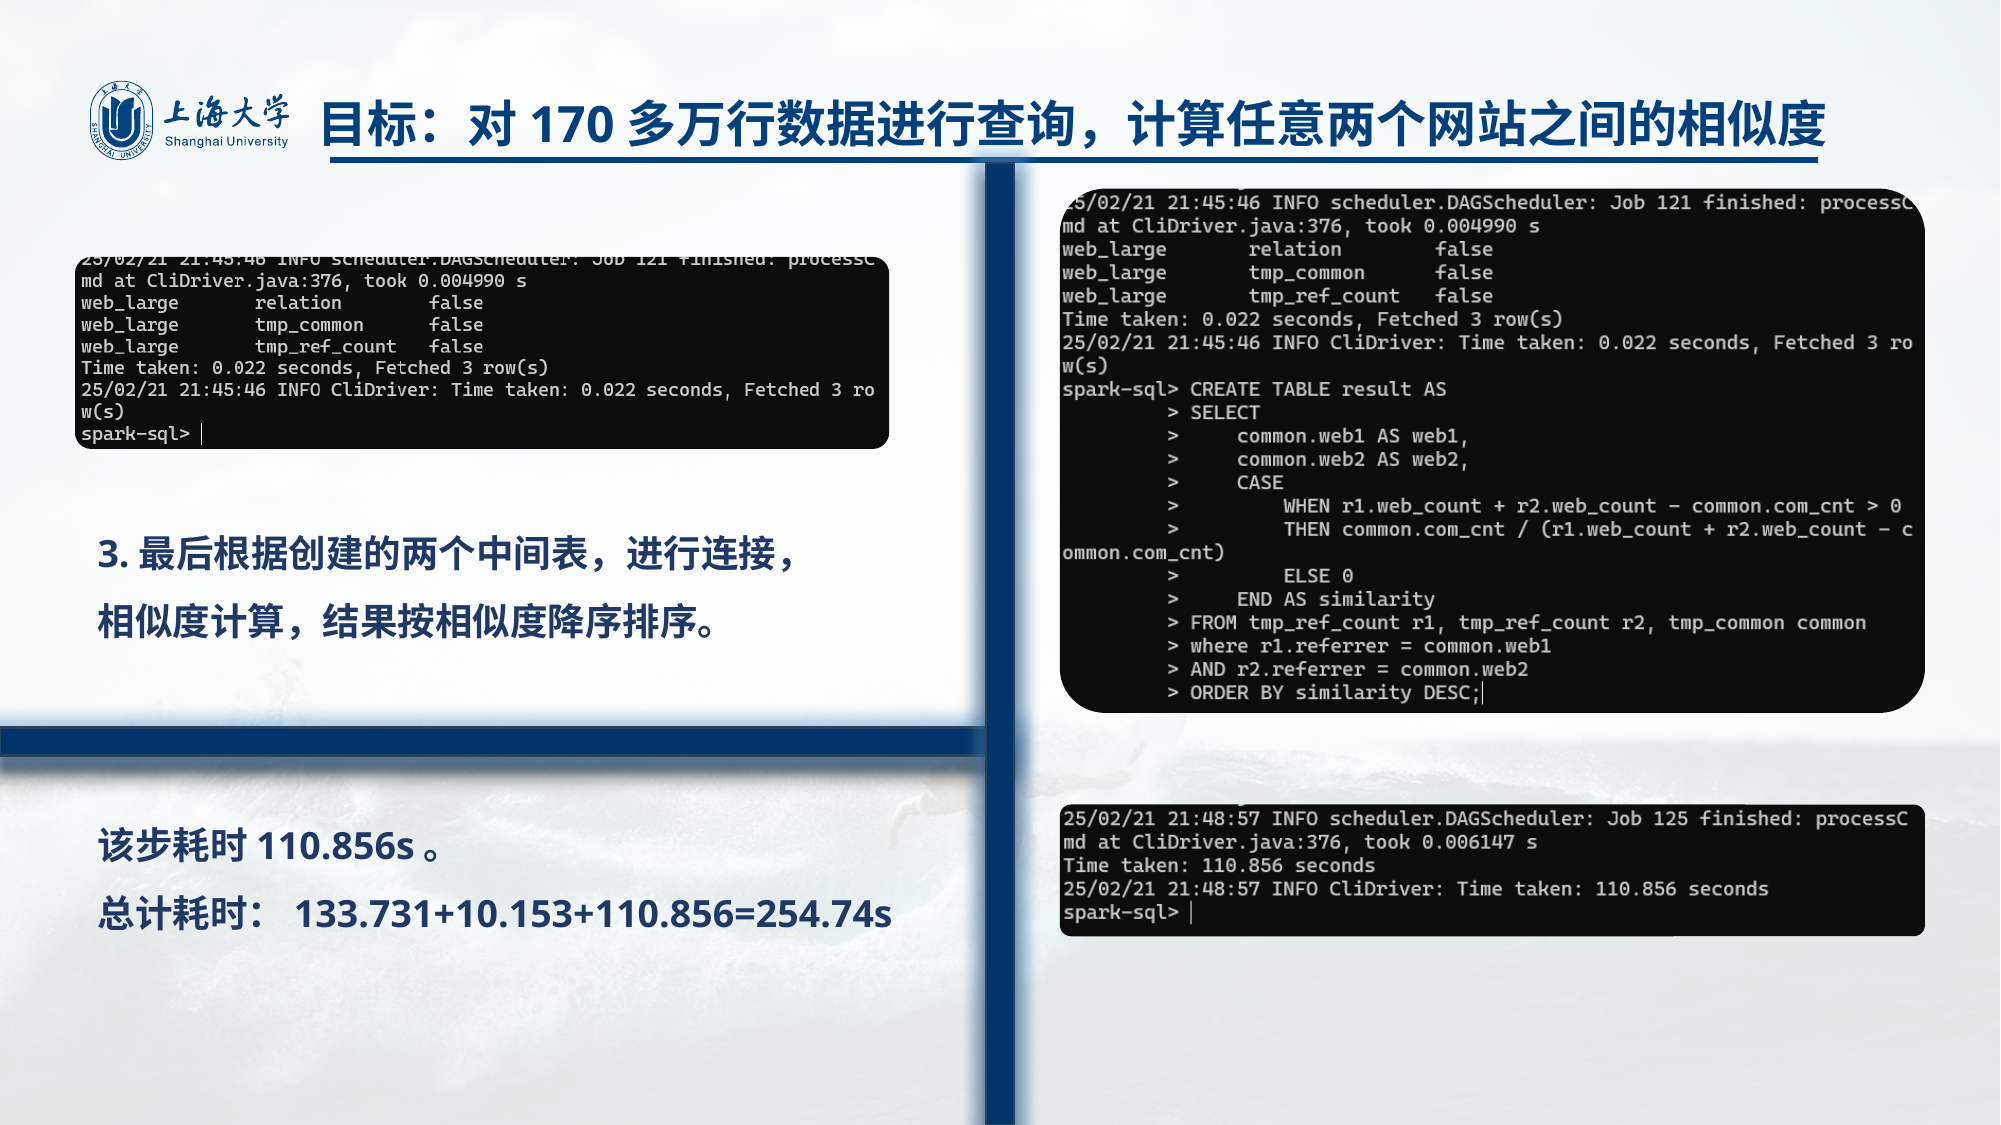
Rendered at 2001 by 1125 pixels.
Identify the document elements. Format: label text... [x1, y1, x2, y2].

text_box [90, 80, 290, 161]
text_box 3.最后根据创建的两个中间表，进行连接，相似度计算，结果按相似度降序排序。 [82, 500, 817, 651]
text_box 该步耗时110.856s。 总计耗时：133.731+10.153+110.856=254.74s [82, 792, 963, 1010]
text_box [985, 162, 1015, 1125]
text_box [0, 726, 965, 757]
picture [1059, 804, 1925, 937]
picture [74, 256, 890, 449]
text_box 目标：对170多万行数据进行查询，计算任意两个网站之间的相似度 [302, 55, 1842, 160]
picture [1059, 188, 1925, 713]
